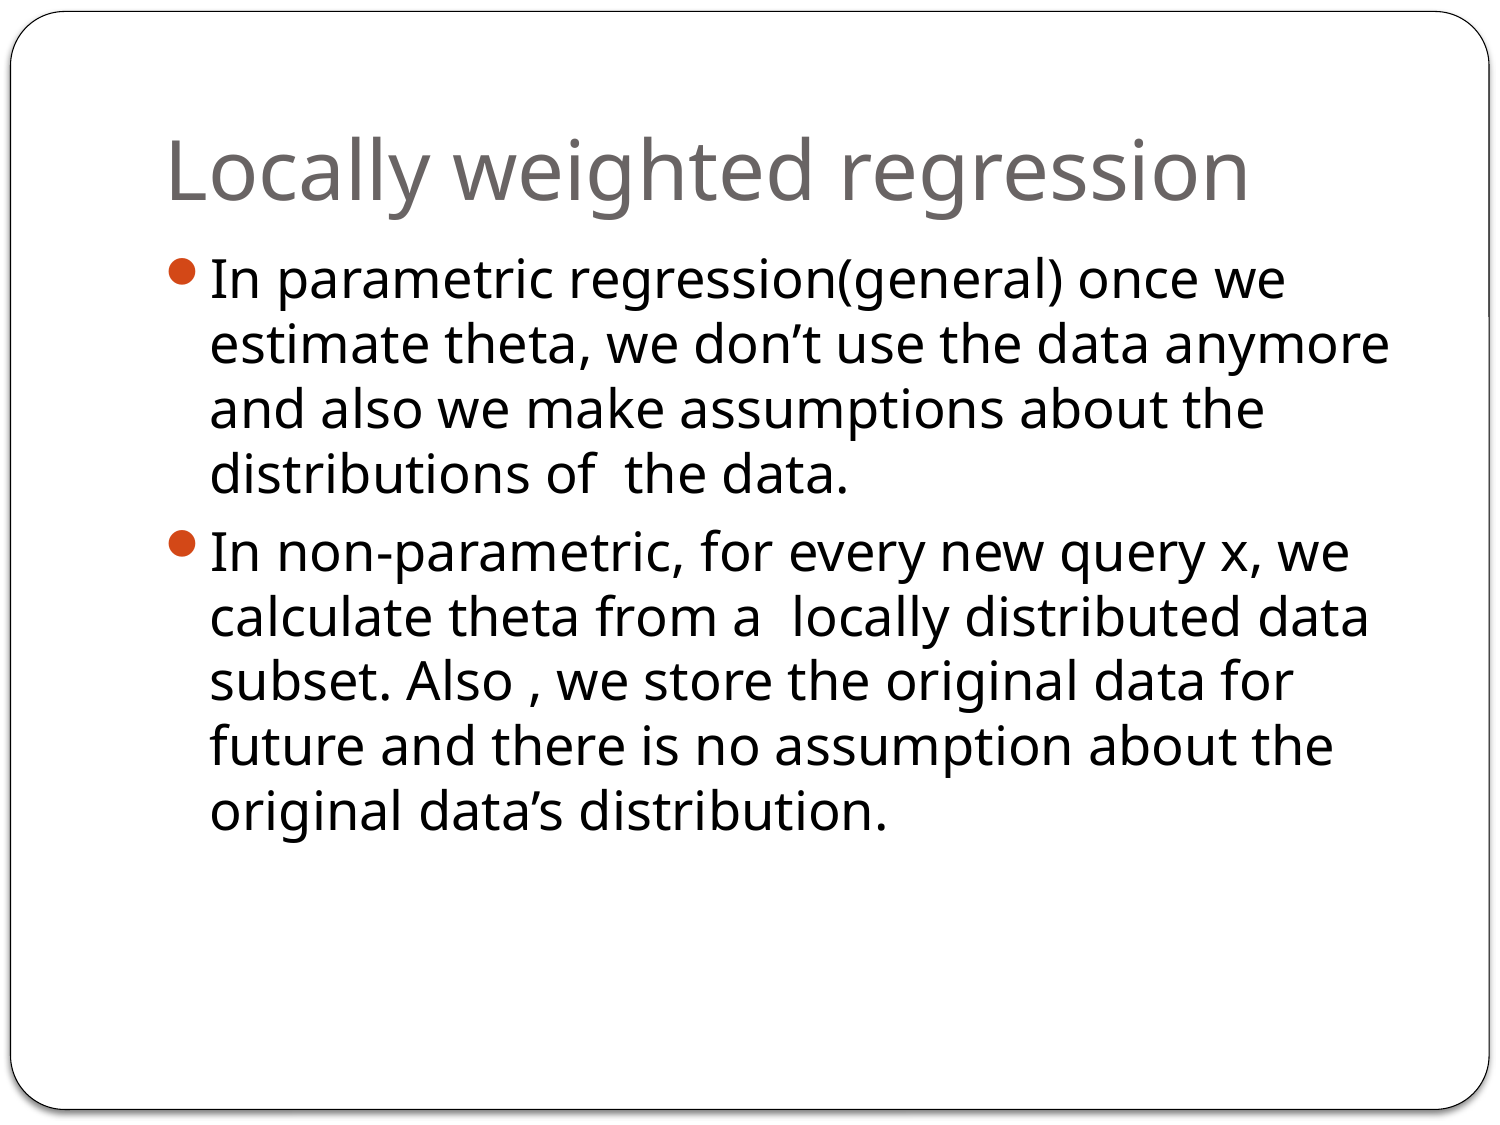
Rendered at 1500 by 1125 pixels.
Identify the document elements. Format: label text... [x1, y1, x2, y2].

list In parametric regression(general) once we estimate theta, we don’t use the data anymore and also we make assumptions about the distributions of the data. In non-parametric, for every new query x, we calculate theta from a locally distributed data subset. Also , we store the original data for future and there is no assumption about the original data’s distribution. [150, 237, 1425, 988]
title Locally weighted regression [150, 45, 1425, 233]
